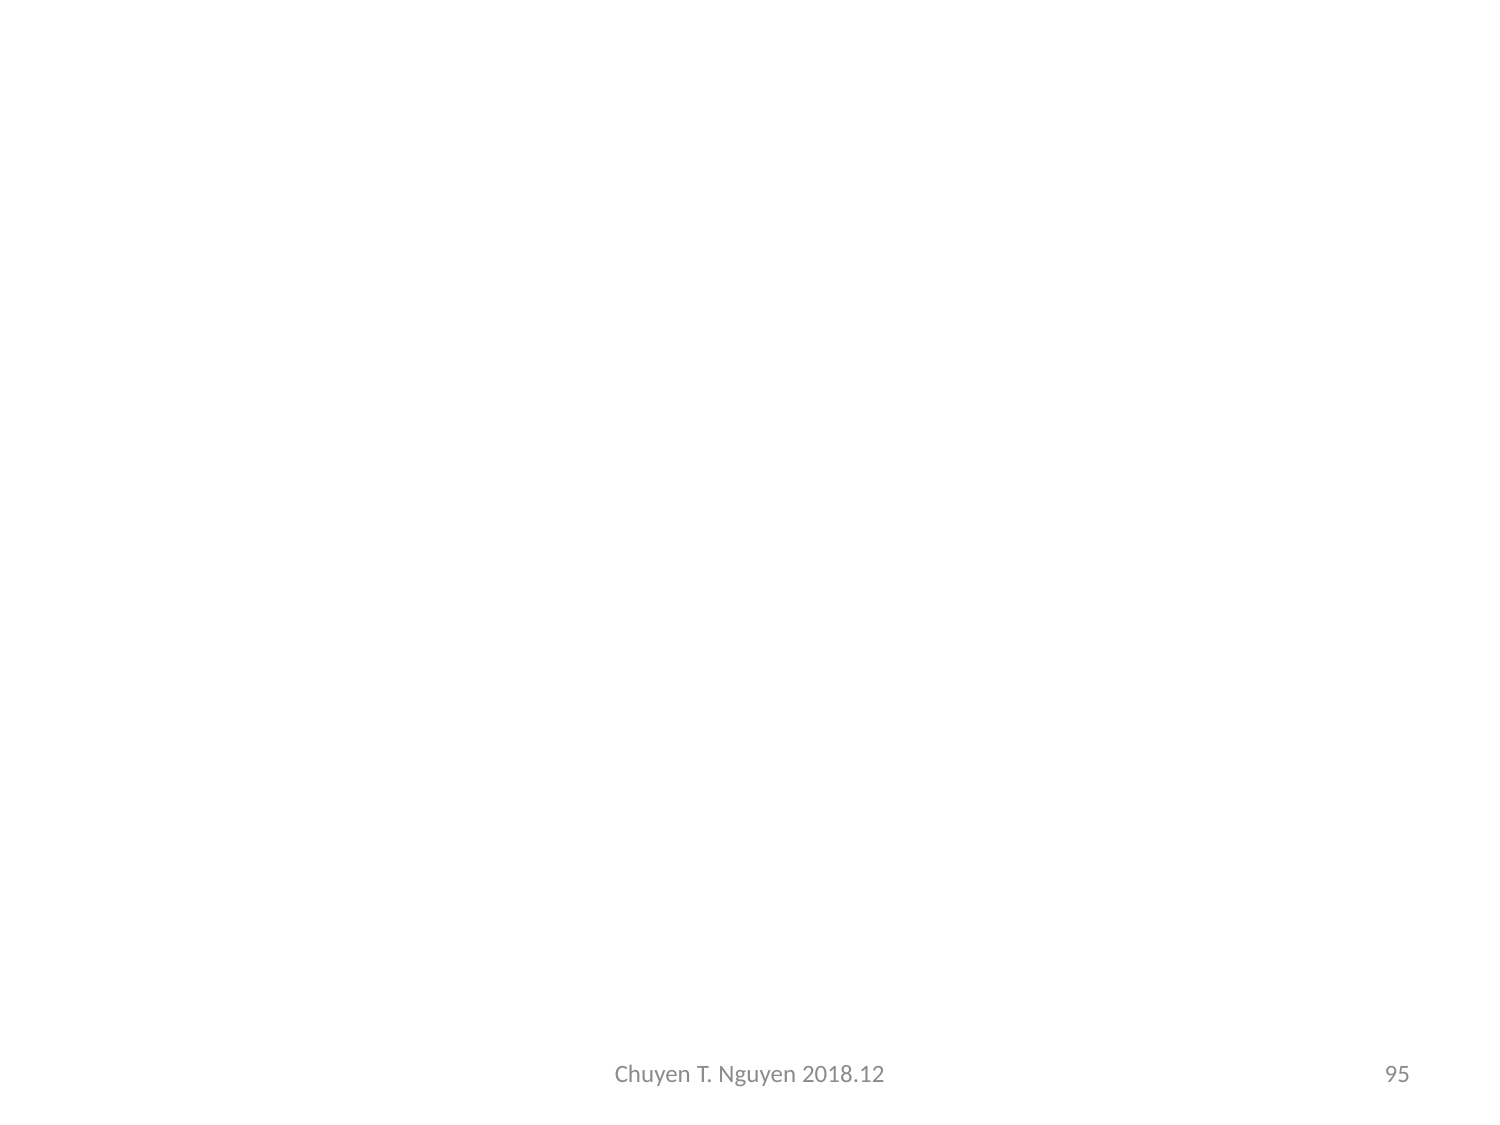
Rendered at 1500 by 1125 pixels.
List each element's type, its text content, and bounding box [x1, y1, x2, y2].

slide_number 95 [1074, 1042, 1425, 1103]
footer Chuyen T. Nguyen 2018.12 [512, 1042, 988, 1103]
